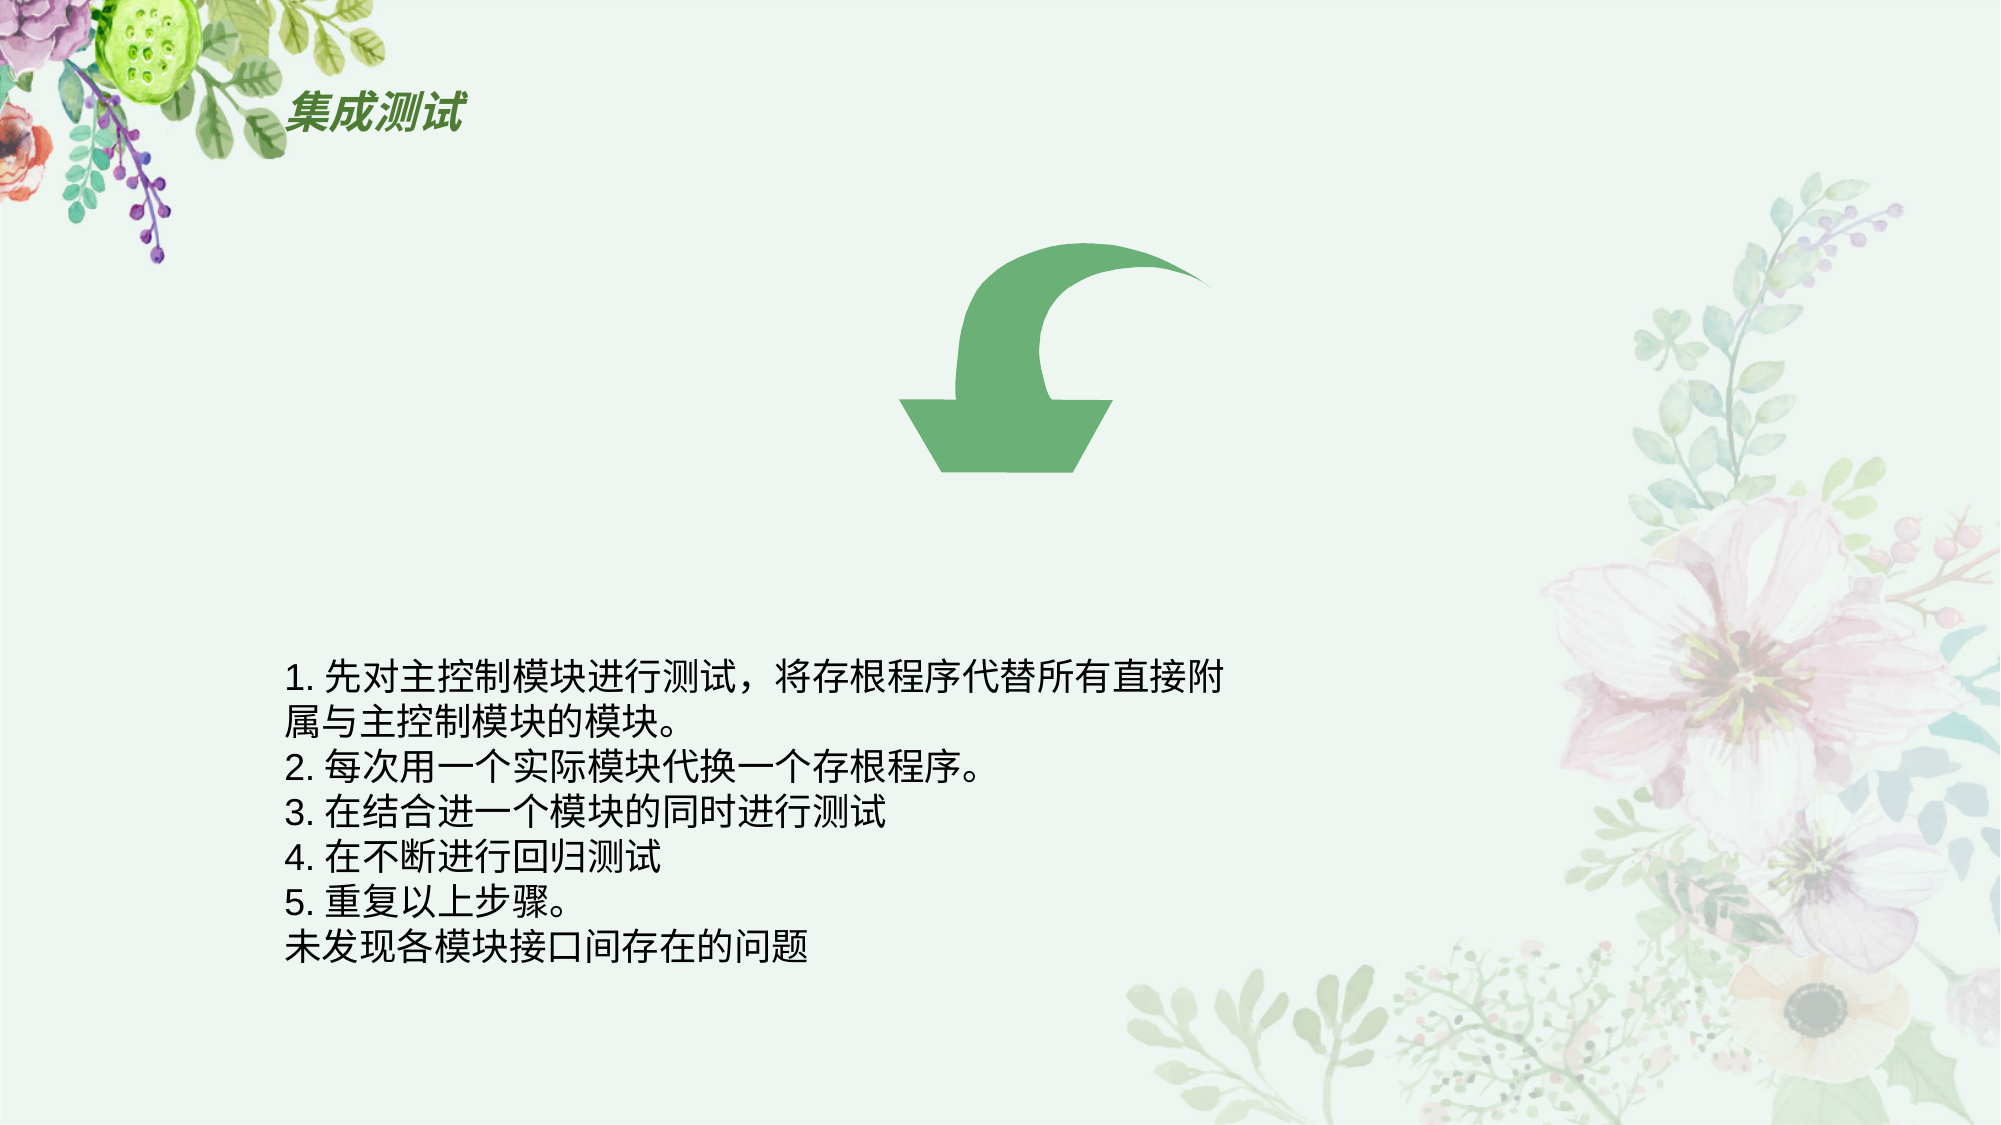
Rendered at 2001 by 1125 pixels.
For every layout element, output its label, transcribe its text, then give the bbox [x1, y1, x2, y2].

title 集成测试 [269, 82, 1995, 146]
text_box [898, 243, 1211, 473]
text_box 1.先对主控制模块进行测试，将存根程序代替所有直接附属与主控制模块的模块。 2.每次用一个实际模块代换一个存根程序。 3.在结合进一个模块的同时进行测试 4.在不断进行回归测试 5.重复以上步骤。 未发现各模块接口间存在的问题 [269, 645, 1270, 976]
picture [0, 0, 2001, 1125]
